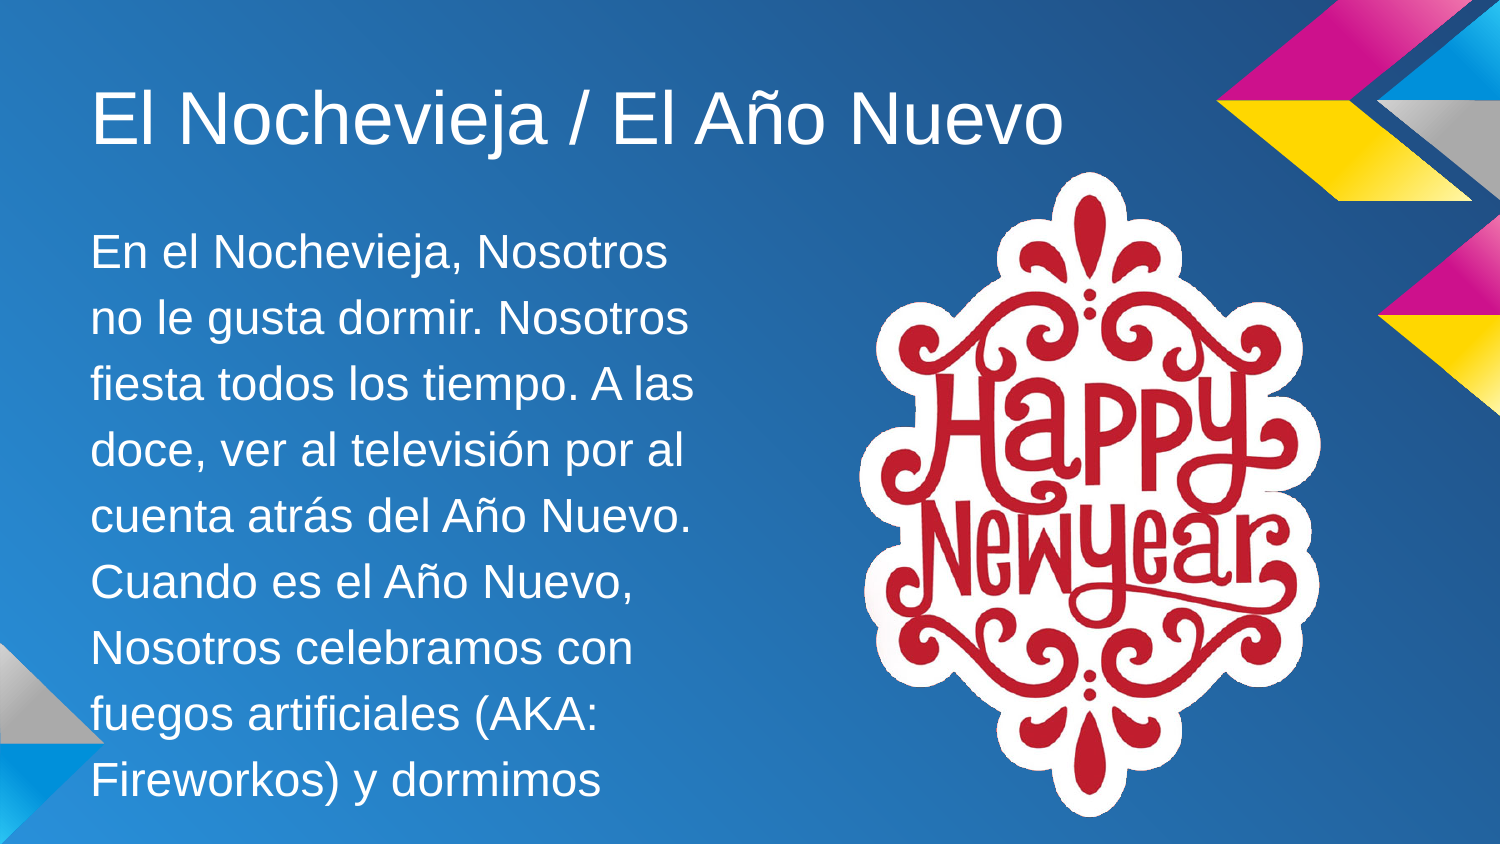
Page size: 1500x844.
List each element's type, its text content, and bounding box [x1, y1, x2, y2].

title El Nochevieja / El Año Nuevo [75, 33, 1204, 175]
list En el Nochevieja, Nosotros no le gusta dormir. Nosotros fiesta todos los tiempo. A las doce, ver al televisión por al cuenta atrás del Año Nuevo. Cuando es el Año Nuevo, Nosotros celebramos con fuegos artificiales (AKA: Fireworkos) y dormimos [75, 196, 555, 793]
picture [560, 161, 1500, 829]
